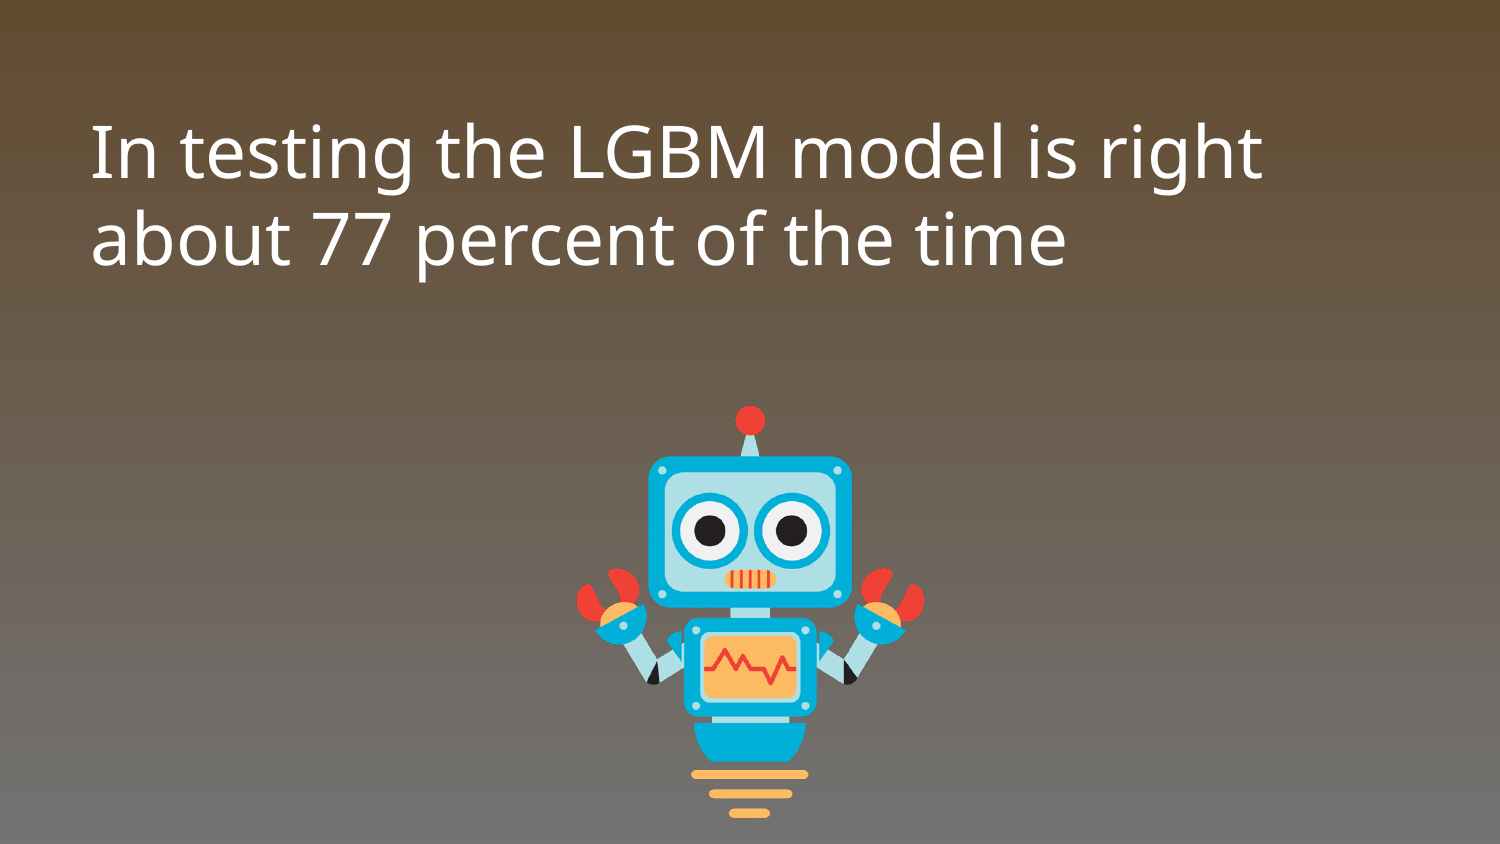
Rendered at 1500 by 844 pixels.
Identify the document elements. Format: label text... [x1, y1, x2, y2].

title In testing the LGBM model is right about 77 percent of the time [75, 30, 1425, 355]
picture [564, 391, 935, 832]
